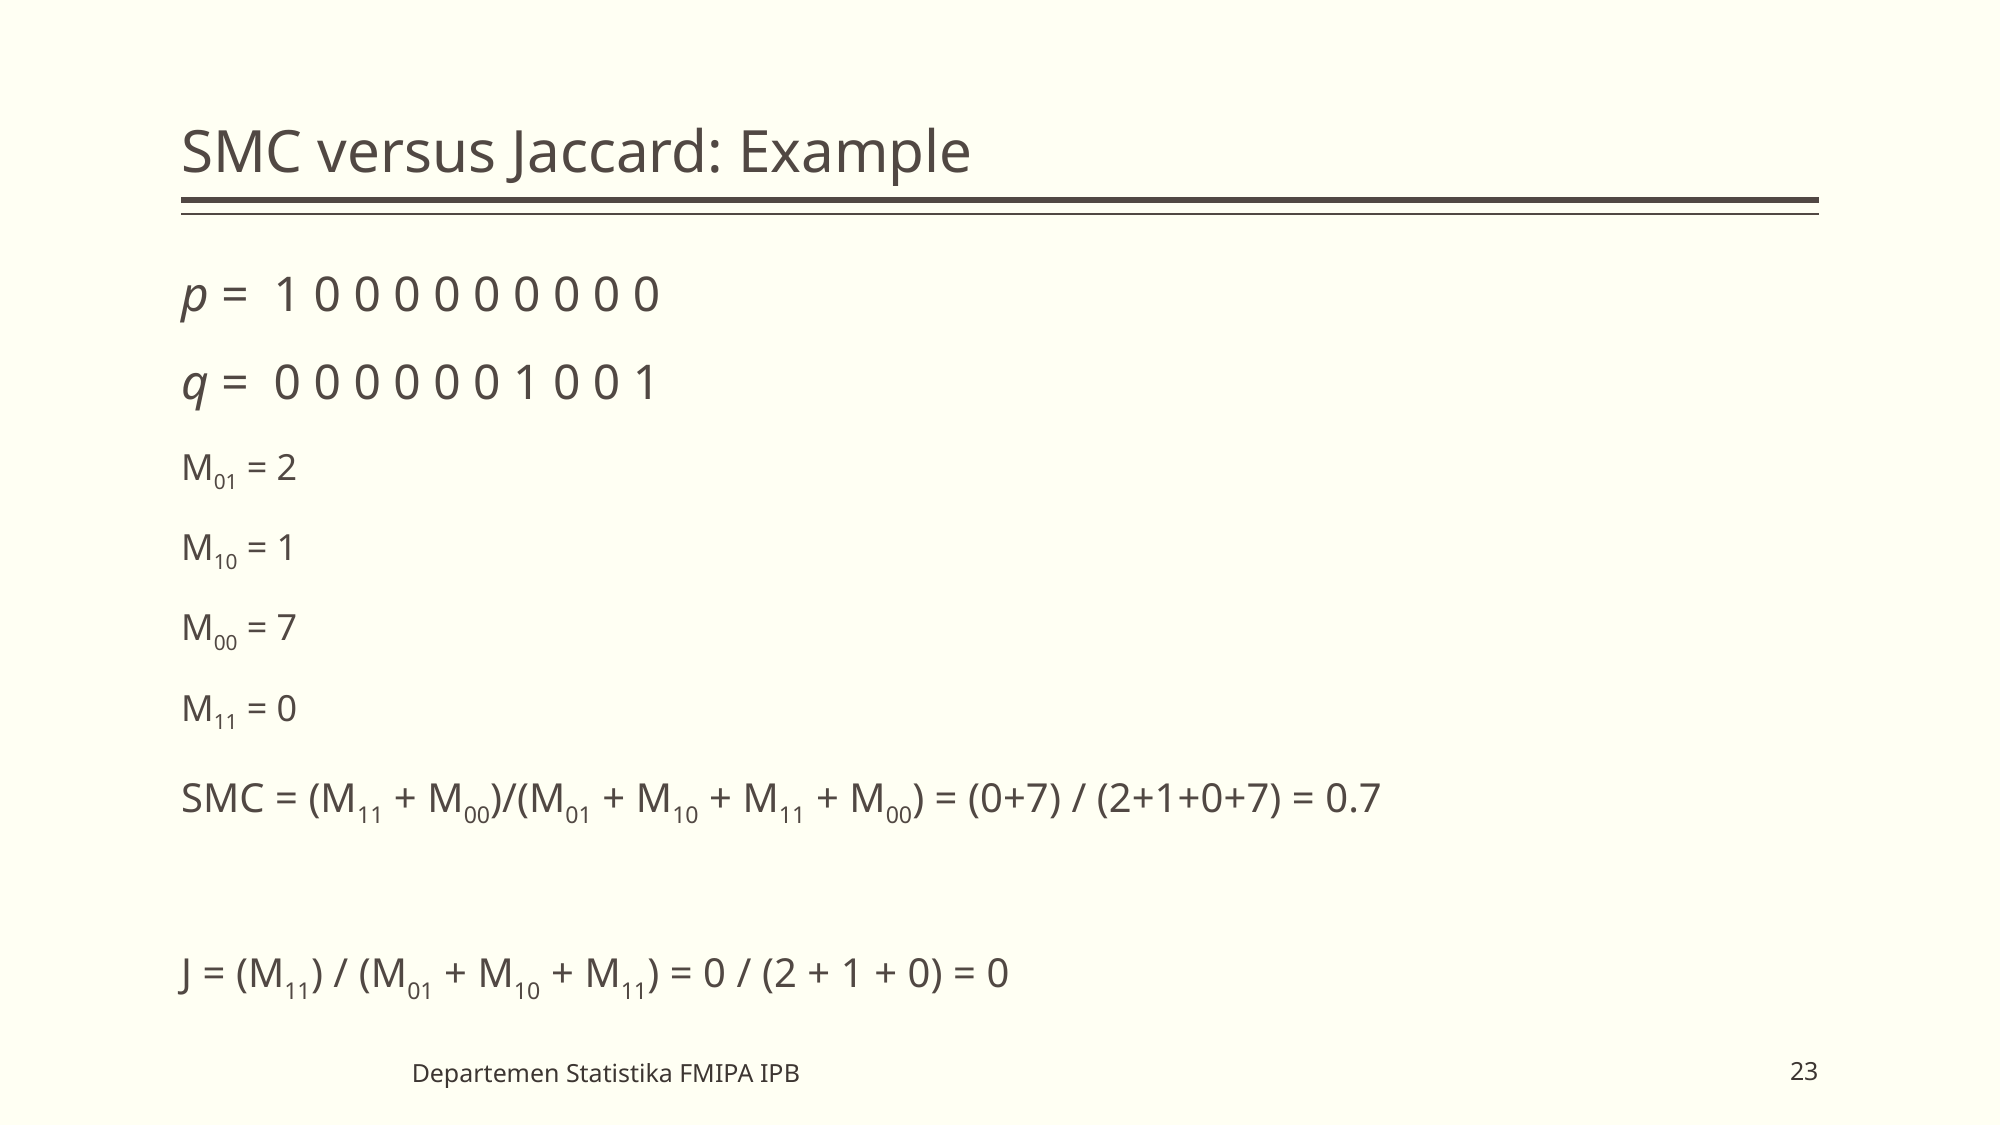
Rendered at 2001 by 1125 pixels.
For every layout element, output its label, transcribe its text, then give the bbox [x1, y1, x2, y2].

slide_number 23 [1518, 1042, 1819, 1103]
list p = 1 0 0 0 0 0 0 0 0 0 q = 0 0 0 0 0 0 1 0 0 1 M01 = 2 M10 = 1 M00 = 7 M11 = 0 SMC = (M11 + M00)/(M01 + M10 + M11 + M00) = (0+7) / (2+1+0+7) = 0.7 J = (M11) / (M01 + M10 + M11) = 0 / (2 + 1 + 0) = 0 [181, 262, 1819, 1013]
slide_number Departemen Statistika FMIPA IPB [411, 1042, 929, 1103]
title SMC versus Jaccard: Example [181, 12, 1819, 193]
